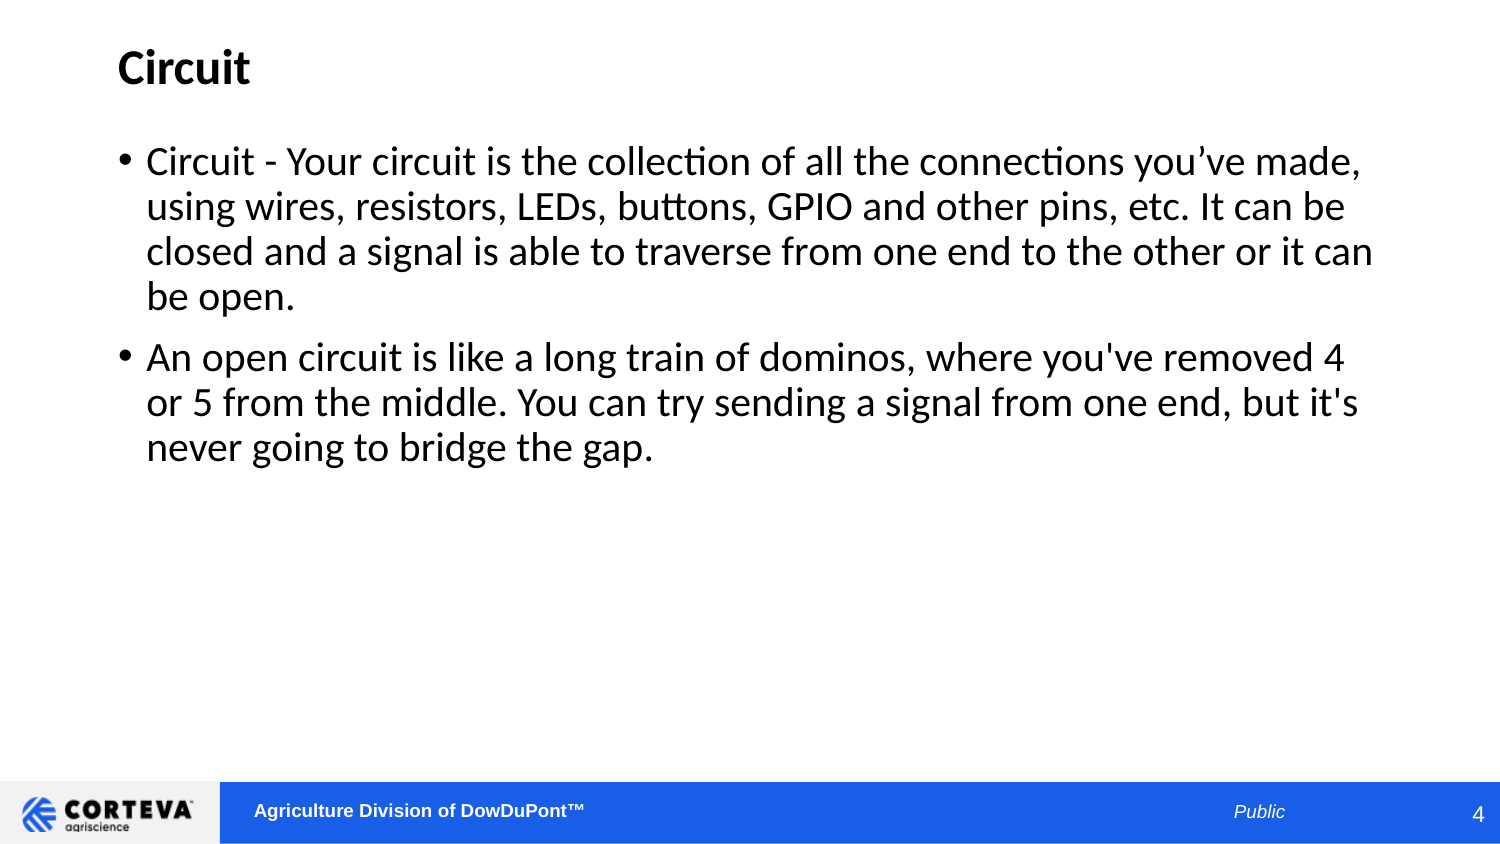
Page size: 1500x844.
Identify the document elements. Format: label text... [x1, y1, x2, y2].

title Circuit [103, 29, 1397, 104]
list Circuit - Your circuit is the collection of all the connections you’ve made, using wires, resistors, LEDs, buttons, GPIO and other pins, etc. It can be closed and a signal is able to traverse from one end to the other or it can be open. An open circuit is like a long train of dominos, where you've removed 4 or 5 from the middle. You can try sending a signal from one end, but it's never going to bridge the gap. [103, 131, 1397, 711]
slide_number 4 [1415, 782, 1500, 844]
